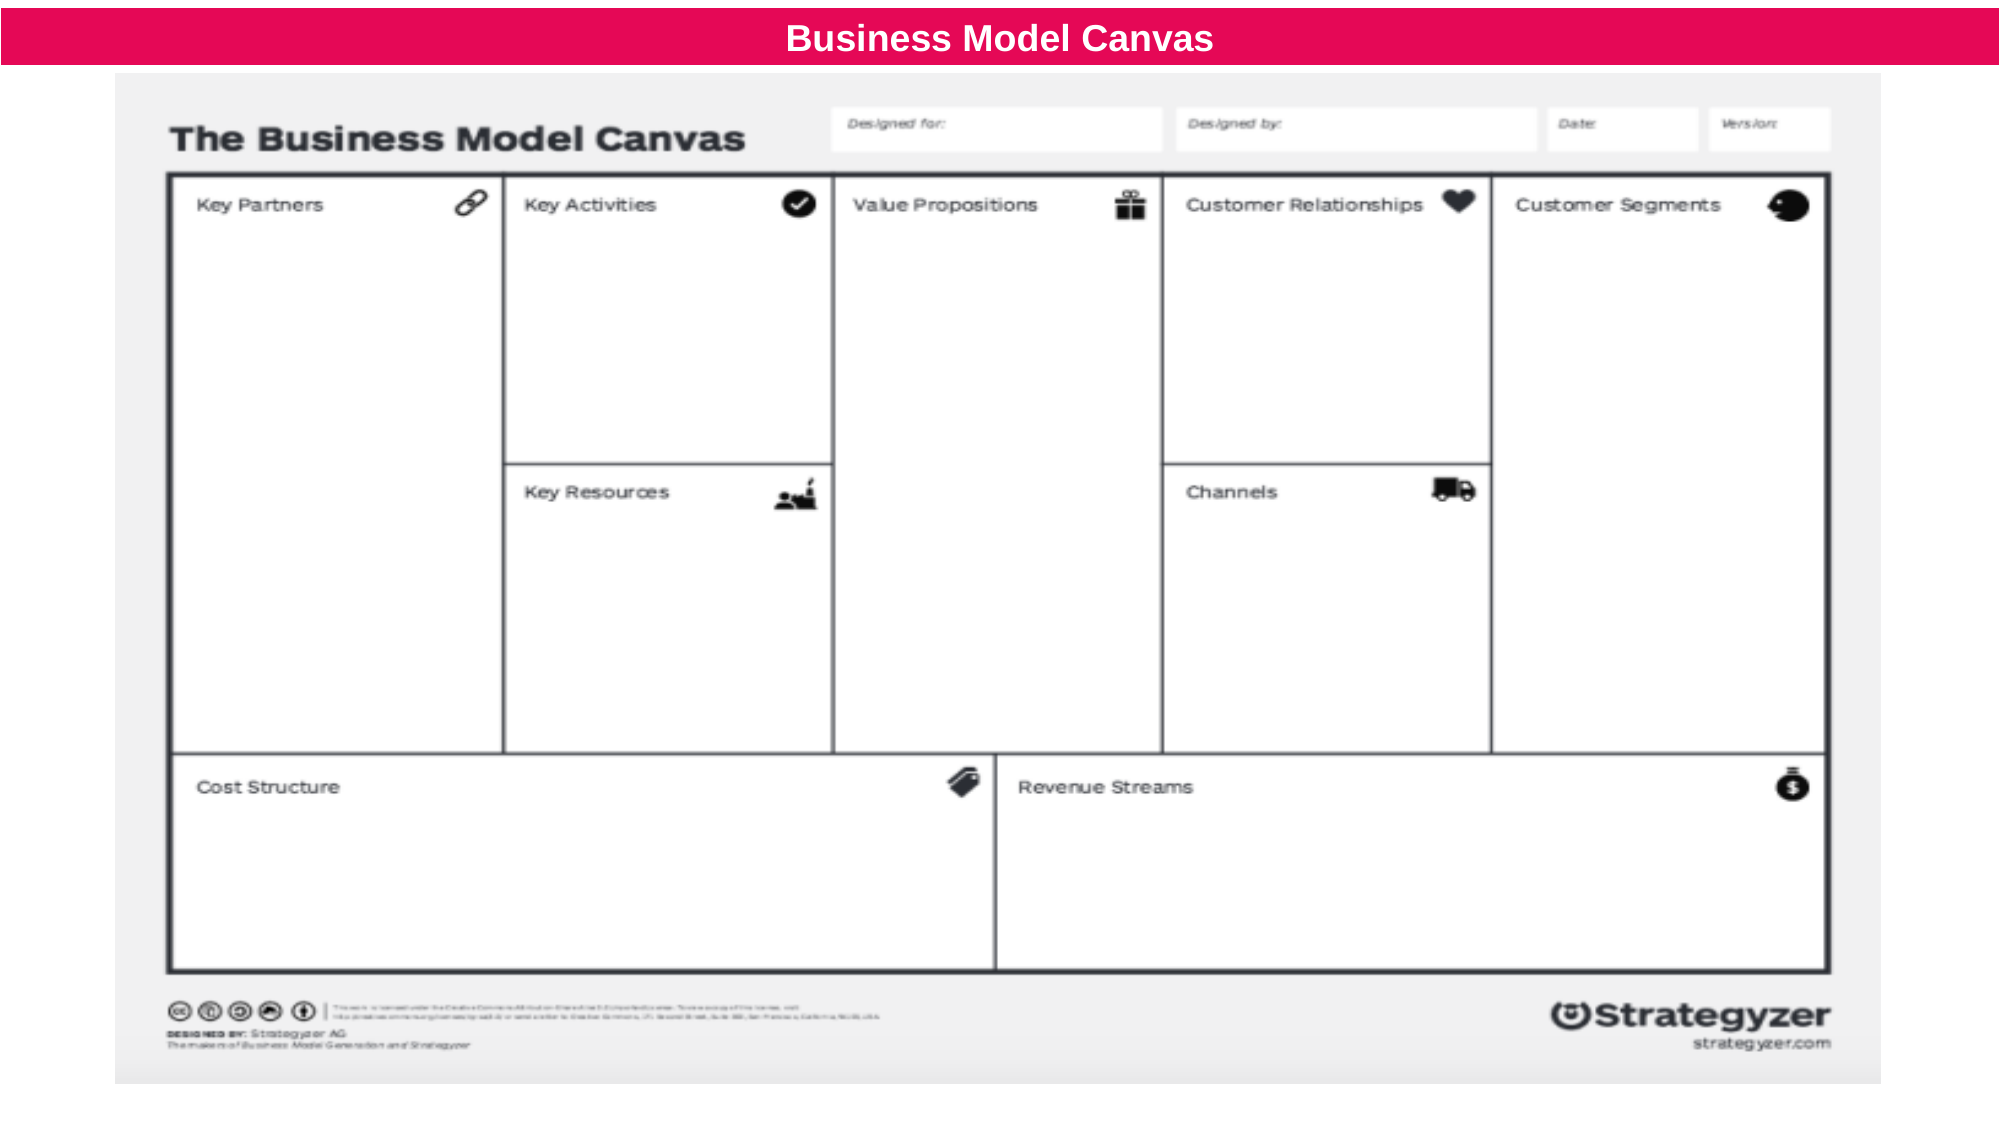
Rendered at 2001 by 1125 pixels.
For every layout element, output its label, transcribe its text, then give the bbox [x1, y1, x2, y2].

text_box Business Model Canvas [0, 6, 2000, 67]
picture [115, 73, 1881, 1119]
